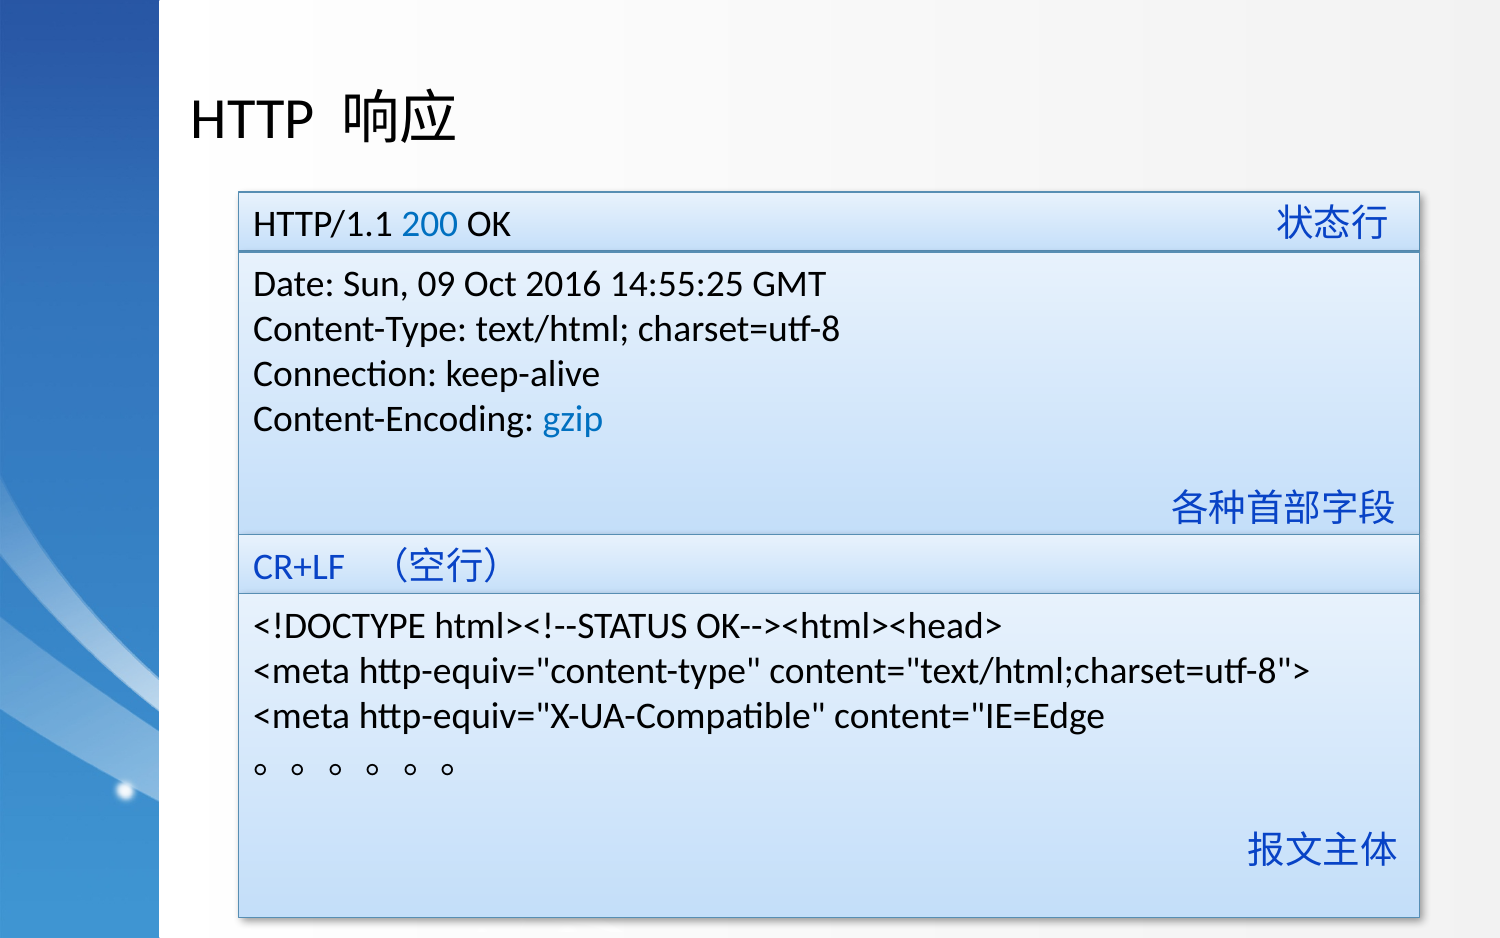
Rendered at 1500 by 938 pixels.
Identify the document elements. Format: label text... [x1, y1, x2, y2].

text_box CR+LF （空行） [238, 534, 1420, 593]
text_box HTTP 响应 [175, 37, 1336, 194]
text_box HTTP/1.1 200 OK 状态行 [238, 191, 1420, 251]
picture [0, 0, 1500, 938]
text_box <!DOCTYPE html><!--STATUS OK--><html><head> <meta http-equiv="content-type" content="text/html;charset=utf-8"> <meta http-equiv="X-UA-Compatible" content="IE=Edge 。。。。。。 报文主体 [238, 593, 1420, 918]
text_box Date: Sun, 09 Oct 2016 14:55:25 GMT Content-Type: text/html; charset=utf-8 Connection: keep-alive Content-Encoding: gzip 各种首部字段 [238, 251, 1420, 534]
